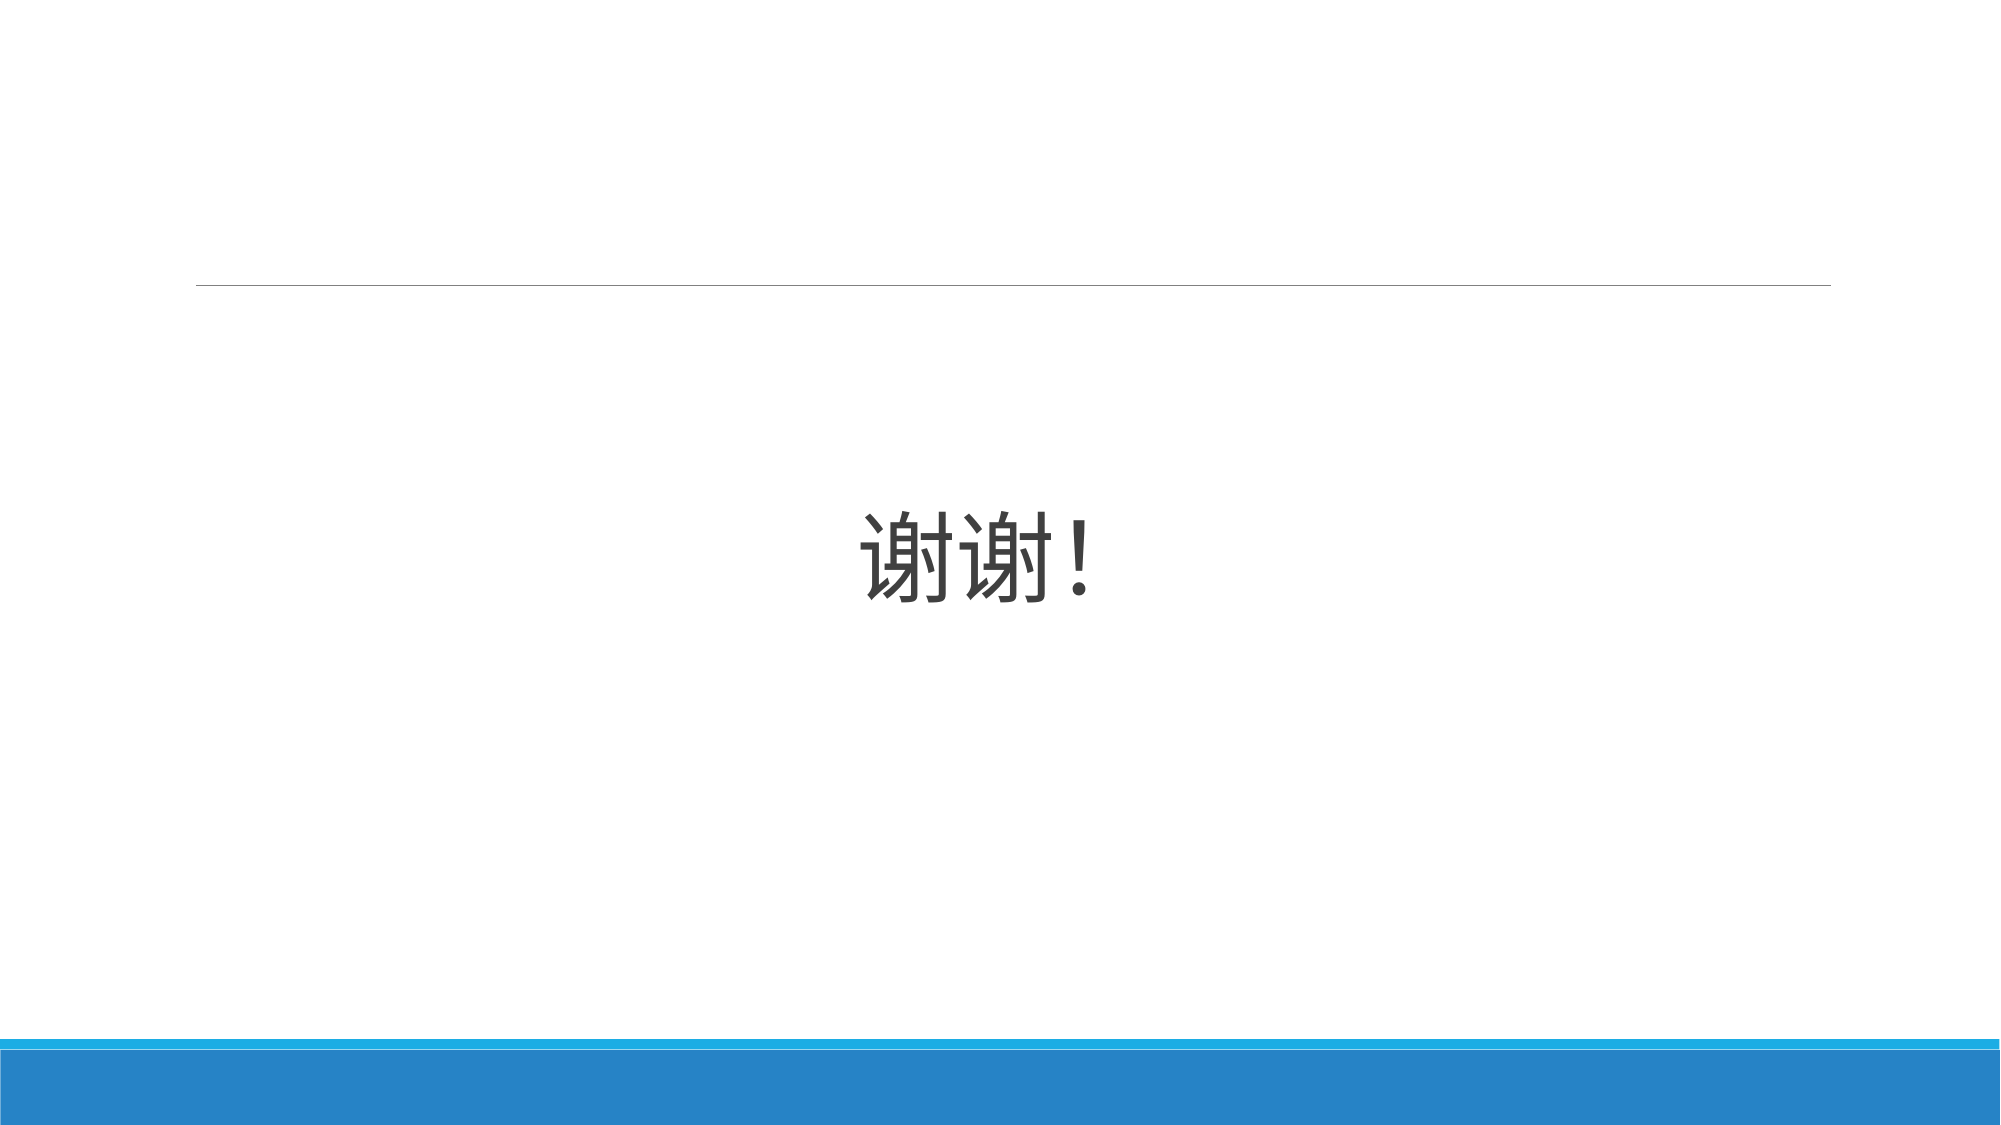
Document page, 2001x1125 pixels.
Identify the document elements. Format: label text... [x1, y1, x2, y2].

title 谢谢！ [180, 385, 1830, 624]
